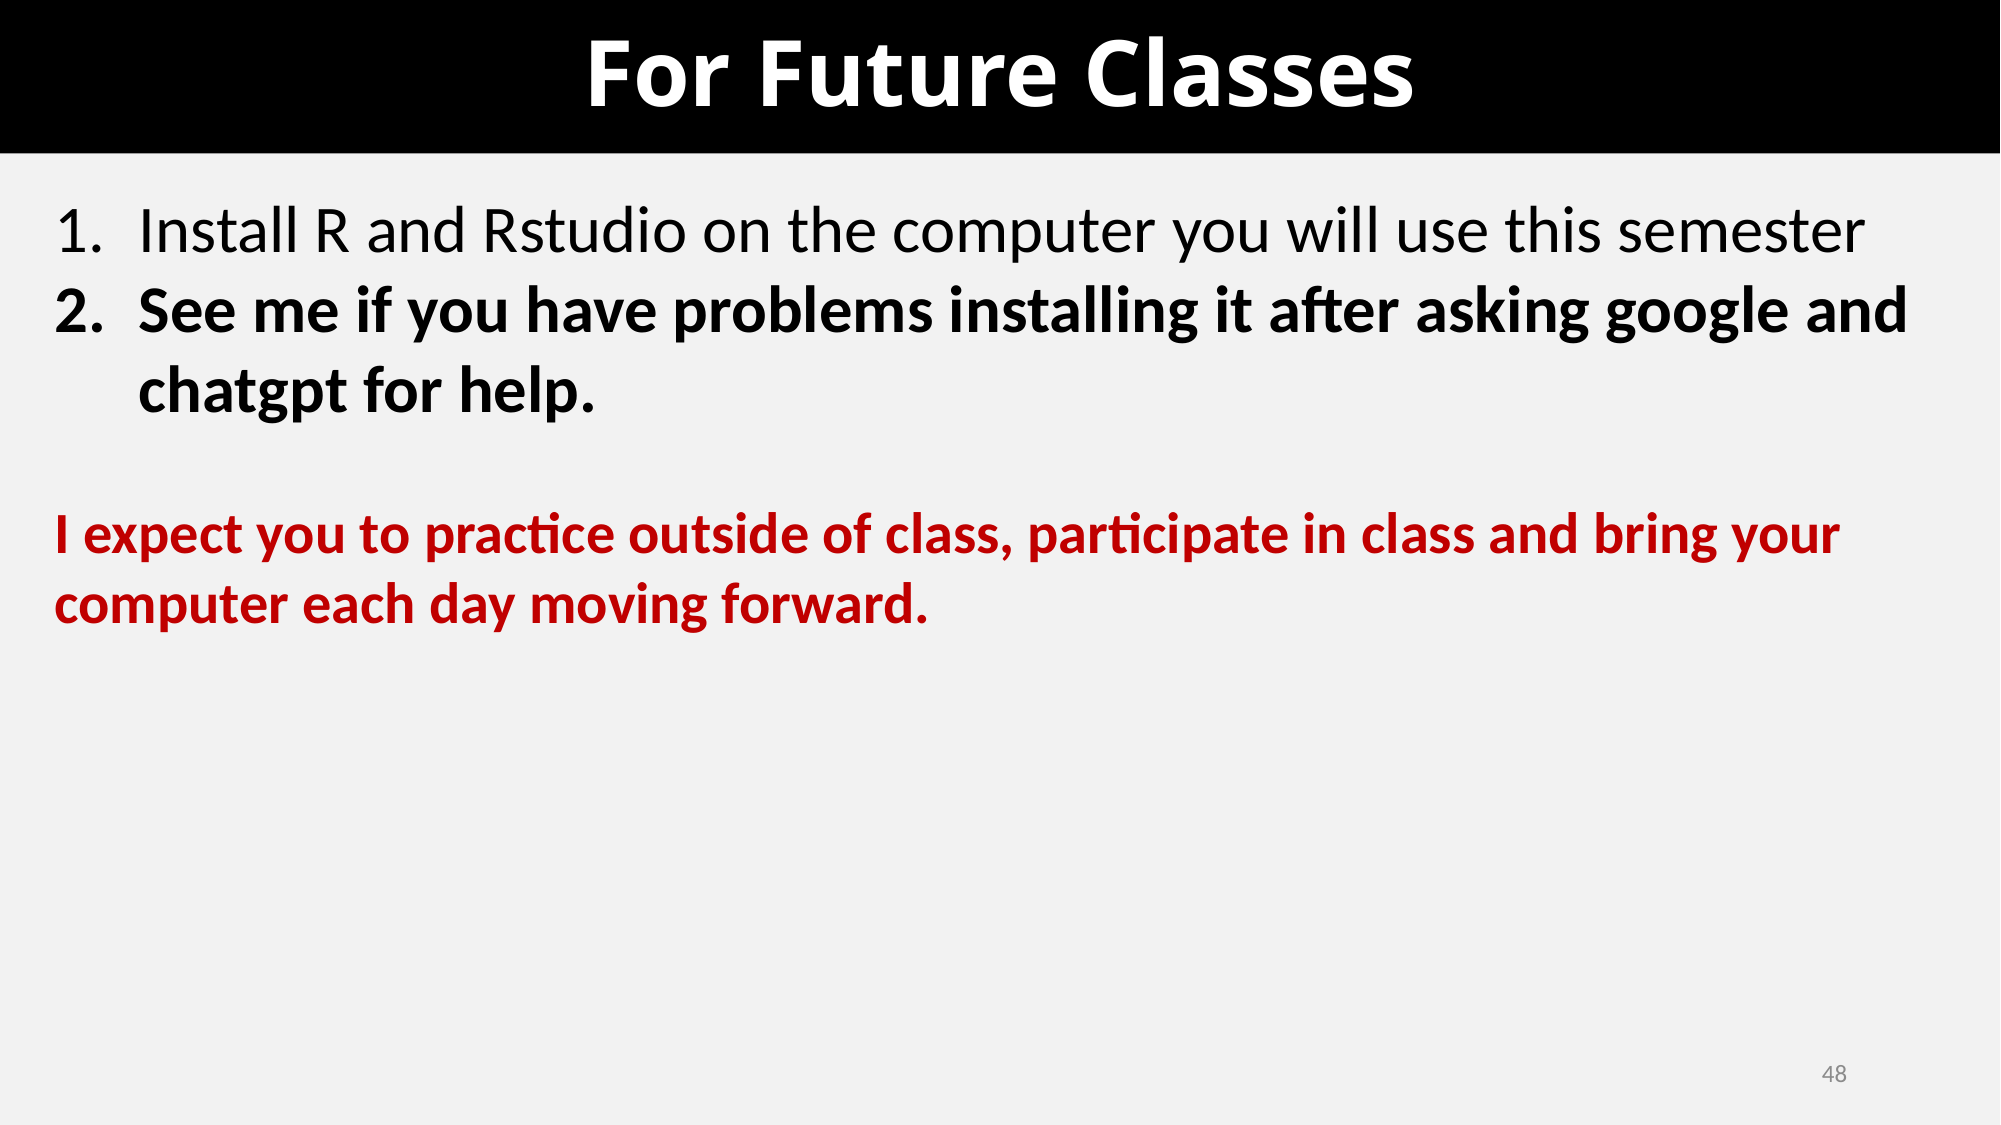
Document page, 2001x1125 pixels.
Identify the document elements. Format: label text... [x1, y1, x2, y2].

text_box Install R and Rstudio on the computer you will use this semester See me if you have problems installing it after asking google and chatgpt for help. I expect you to practice outside of class, participate in class and bring your computer each day moving forward. [39, 178, 1930, 783]
title For Future Classes [0, 0, 2000, 154]
slide_number 48 [1412, 1042, 1863, 1103]
